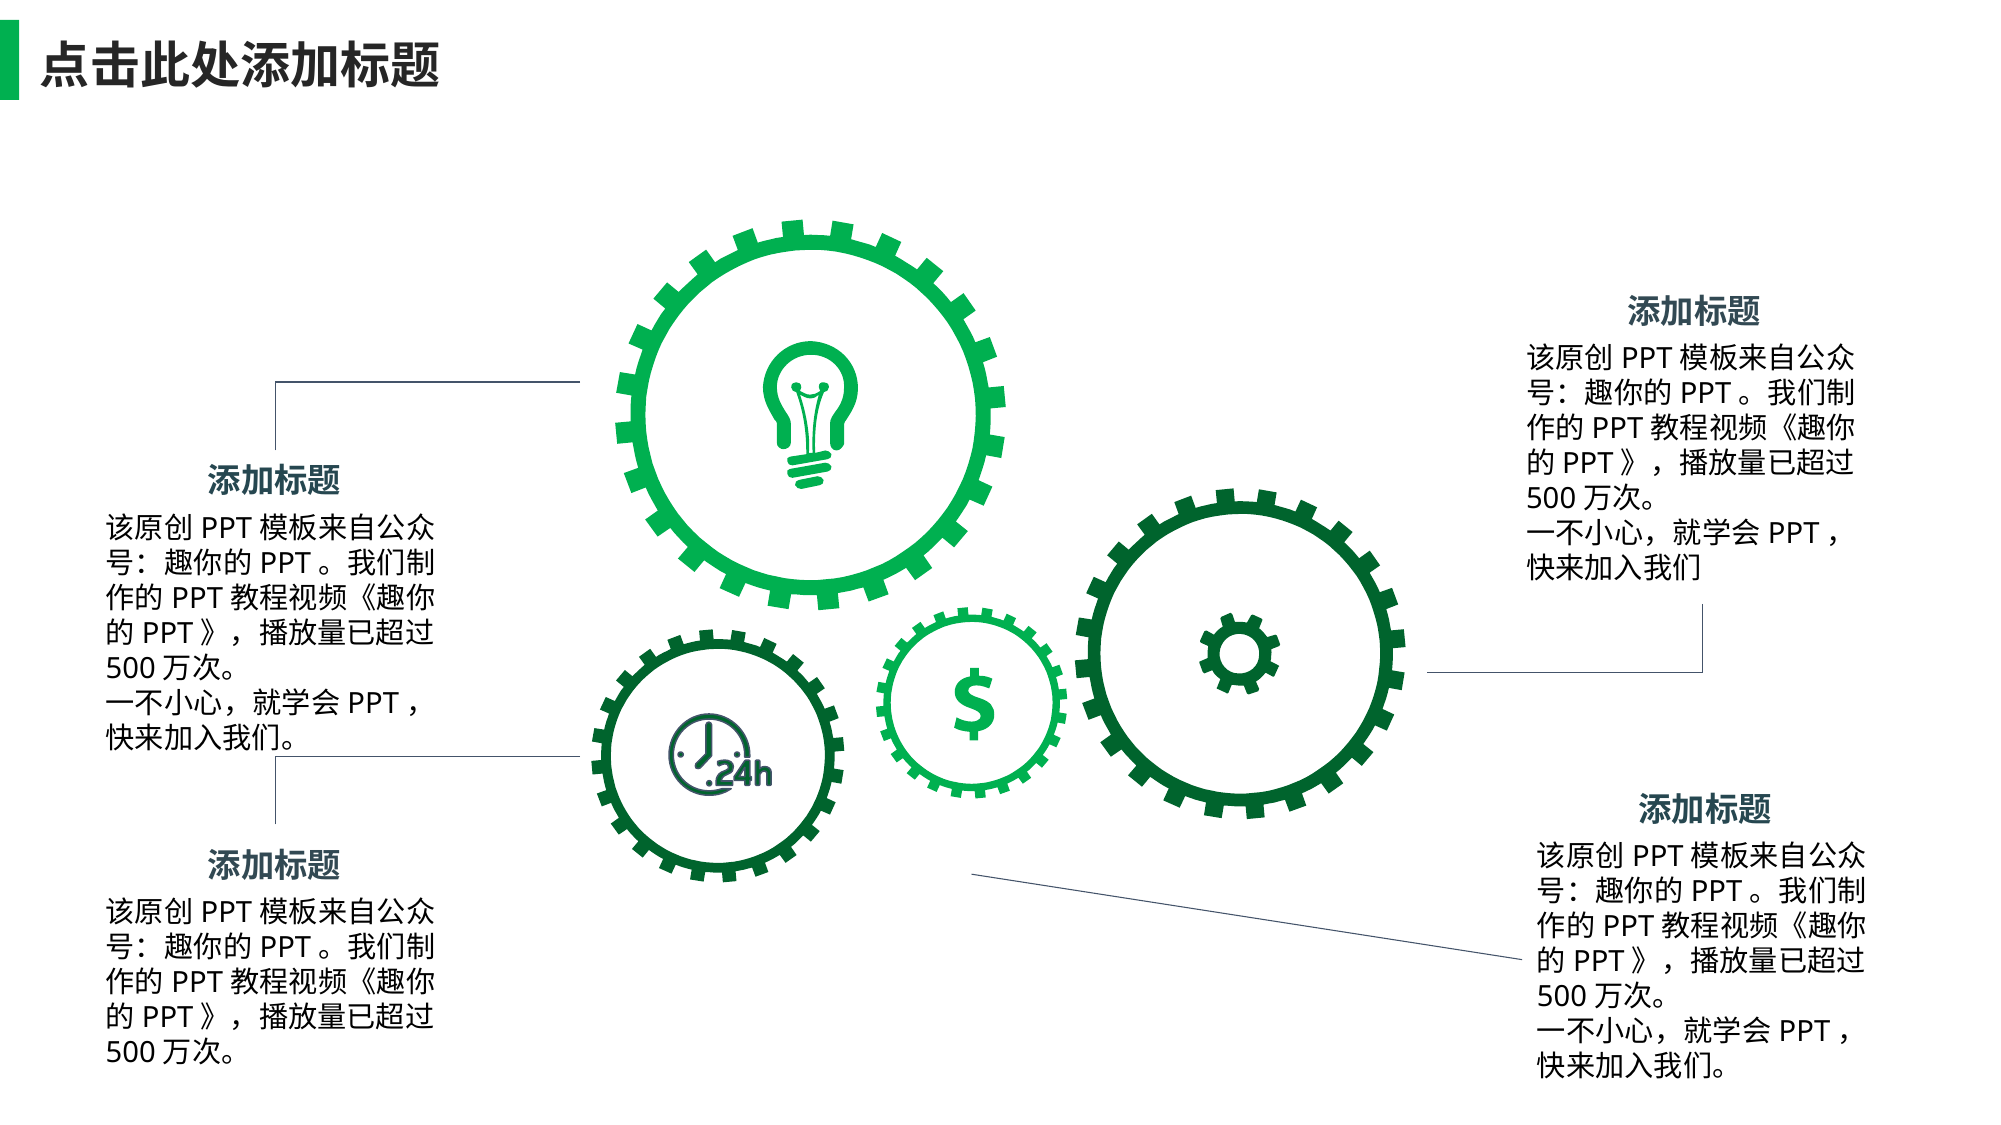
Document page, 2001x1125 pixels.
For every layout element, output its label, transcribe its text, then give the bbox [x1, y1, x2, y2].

text_box [695, 722, 712, 769]
text_box [755, 760, 772, 786]
text_box [787, 462, 832, 478]
text_box 点击此处添加标题 [25, 26, 461, 101]
text_box 添加标题 [192, 836, 423, 886]
text_box [787, 382, 832, 466]
text_box [954, 667, 995, 741]
text_box [734, 760, 752, 786]
text_box [795, 476, 824, 489]
text_box [1074, 488, 1406, 820]
text_box 该原创PPT模板来自公众号：趣你的PPT。我们制作的PPT教程视频《趣你的PPT》，播放量已超过500万次。 一不小心，就学会PPT，快来加入我们。 [90, 501, 451, 762]
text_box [275, 755, 581, 825]
text_box [0, 19, 20, 101]
text_box [669, 713, 750, 796]
text_box [762, 341, 858, 451]
text_box 该原创PPT模板来自公众号：趣你的PPT。我们制作的PPT教程视频《趣你的PPT》，播放量已超过500万次。 一不小心，就学会PPT，快来加入我们。 [1522, 829, 1882, 1090]
text_box [716, 760, 734, 786]
text_box 该原创PPT模板来自公众号：趣你的PPT。我们制作的PPT教程视频《趣你的PPT》，播放量已超过500万次。 一不小心，就学会PPT，快来加入我们 [1511, 332, 1871, 592]
text_box 添加标题 [1613, 282, 1843, 332]
text_box [875, 607, 1068, 799]
text_box [615, 219, 1006, 611]
text_box 添加标题 [1623, 780, 1854, 829]
text_box [591, 629, 845, 883]
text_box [275, 381, 581, 451]
text_box 该原创PPT模板来自公众号：趣你的PPT。我们制作的PPT教程视频《趣你的PPT》，播放量已超过500万次。 [90, 886, 451, 1076]
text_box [971, 874, 1523, 962]
text_box 添加标题 [192, 452, 423, 501]
text_box [1199, 612, 1281, 695]
